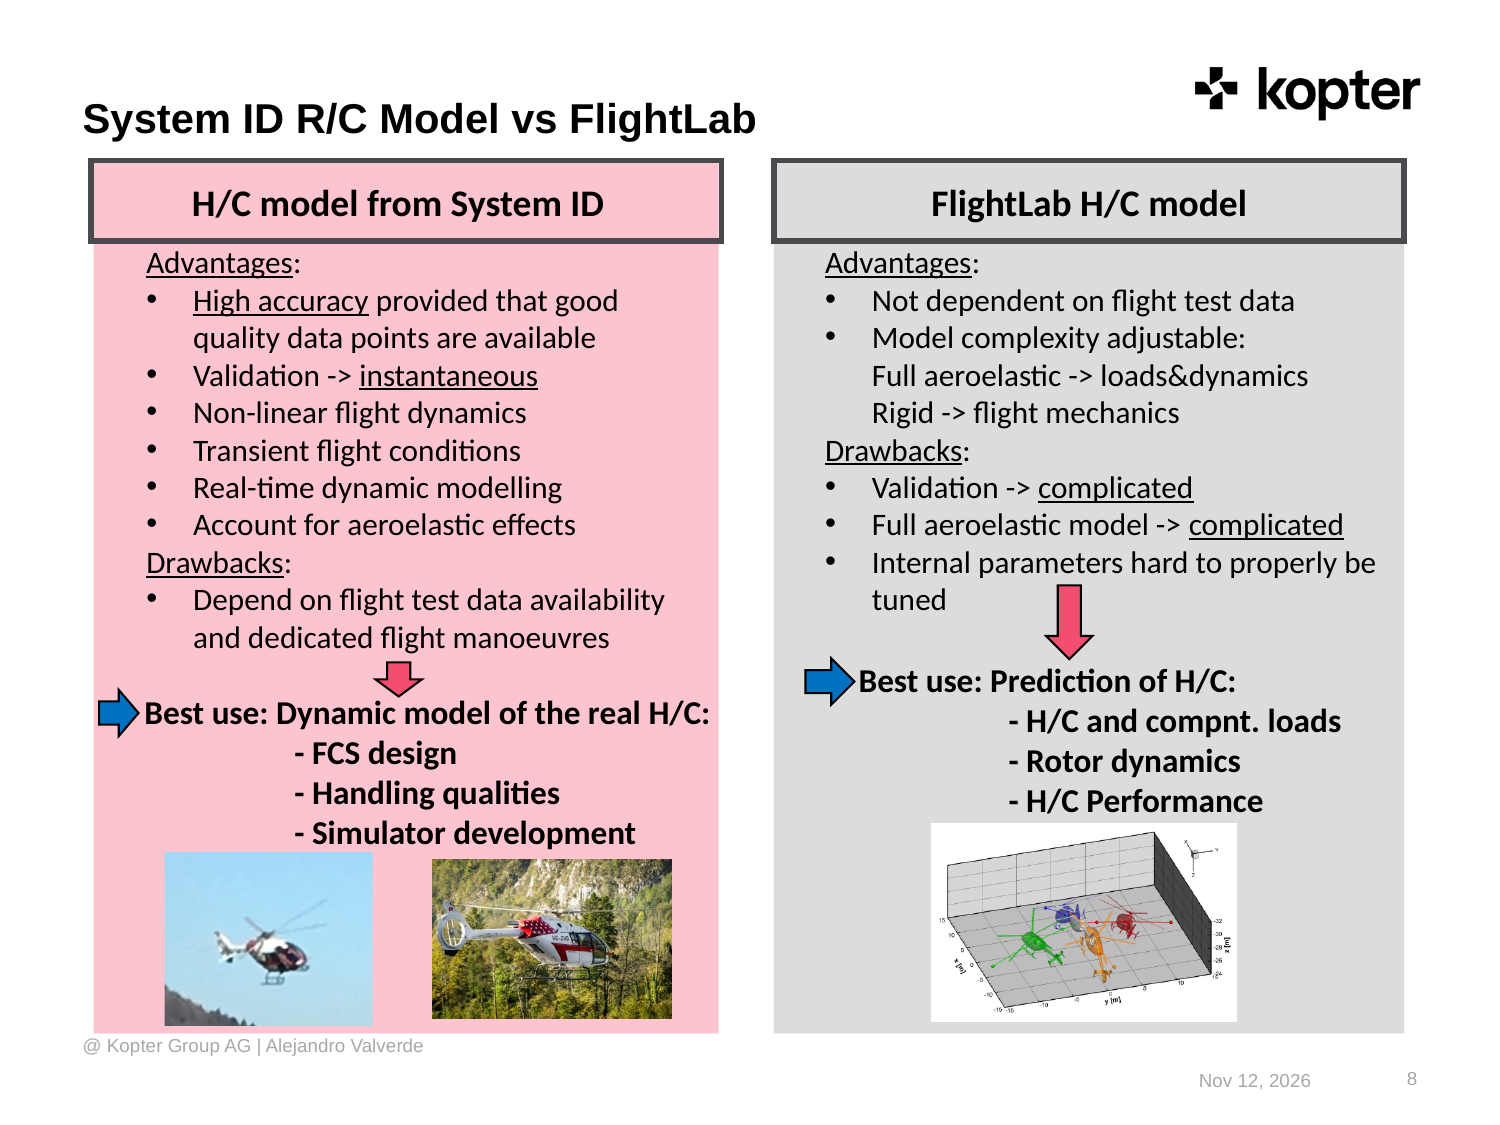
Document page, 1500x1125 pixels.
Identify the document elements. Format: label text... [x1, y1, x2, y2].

text_box Best use: Prediction of H/C: - H/C and compnt. loads - Rotor dynamics - H/C Performance [843, 652, 1375, 827]
picture [432, 859, 672, 1019]
slide_number 8 [1328, 1067, 1418, 1097]
text_box [356, 859, 720, 1034]
text_box Best use: Dynamic model of the real H/C: - FCS design - Handling qualities - Simulator development [129, 683, 758, 859]
text_box [773, 159, 1405, 242]
text_box [412, 242, 720, 683]
picture [1194, 66, 1421, 121]
text_box [98, 687, 140, 739]
list @ Kopter Group AG | Alejandro Valverde [82, 1033, 703, 1063]
text_box Advantages: Not dependent on flight test data Model complexity adjustable: Full aeroelastic -> loads&dynamics Rigid -> flight mechanics Drawbacks: Validation -> complicated Full aeroelastic model -> complicated Internal parameters hard to properly be tuned [810, 235, 1457, 662]
title System ID R/C Model vs FlightLab [82, 64, 1153, 142]
text_box [372, 661, 425, 698]
text_box [804, 655, 856, 708]
text_box Advantages: High accuracy provided that good quality data points are available Validation -> instantaneous Non-linear flight dynamics Transient flight conditions Real-time dynamic modelling Account for aeroelastic effects Drawbacks: Depend on flight test data availability and dedicated flight manoeuvres [131, 242, 688, 662]
slide_number 18-Apr-18 [1181, 1069, 1329, 1099]
picture [164, 834, 373, 1043]
text_box [90, 159, 722, 242]
text_box [93, 242, 386, 1034]
picture [931, 823, 1237, 1022]
text_box [773, 242, 1405, 1034]
text_box [1043, 584, 1095, 652]
